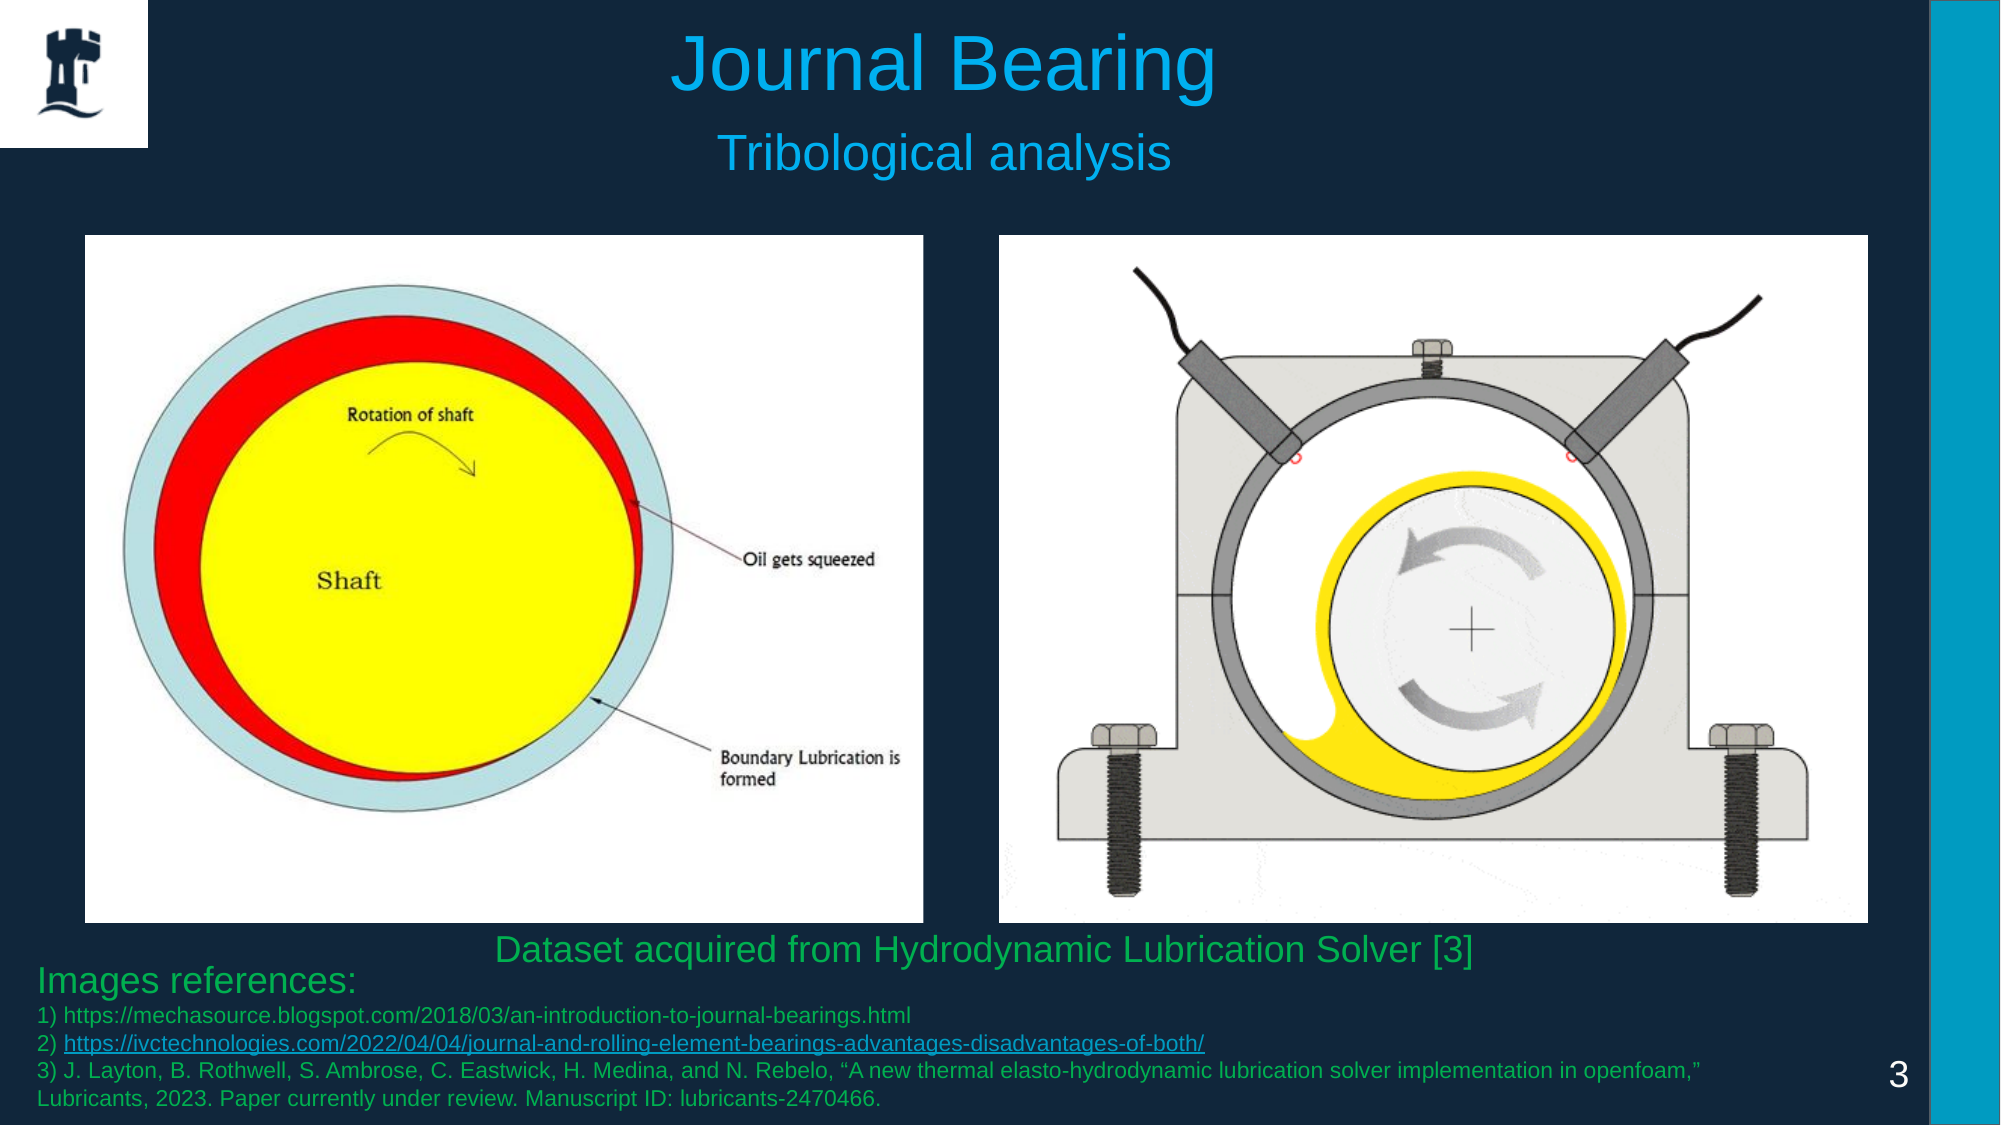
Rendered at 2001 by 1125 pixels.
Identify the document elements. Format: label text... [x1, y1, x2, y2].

slide_number 3 [1791, 1049, 1910, 1083]
text_box Images references: 1) https://mechasource.blogspot.com/2018/03/an-introduction-to-journal-bearings.html 2) https://ivctechnologies.com/2022/04/04/journal-and-rolling-element-bearings-advantages-disadvantages-of-both/ 3) J. Layton, B. Rothwell, S. Ambrose, C. Eastwick, H. Medina, and N. Rebelo, “A new thermal elasto-hydrodynamic lubrication solver implementation in openfoam,” Lubricants, 2023. Paper currently under review. Manuscript ID: lubricants-2470466. [22, 948, 1880, 1125]
subtitle Journal Bearing Tribological analysis [611, 22, 1278, 184]
picture [999, 235, 1868, 923]
text_box Dataset acquired from Hydrodynamic Lubrication Solver [3] [479, 917, 1490, 978]
picture [0, 0, 148, 148]
picture [85, 235, 924, 923]
